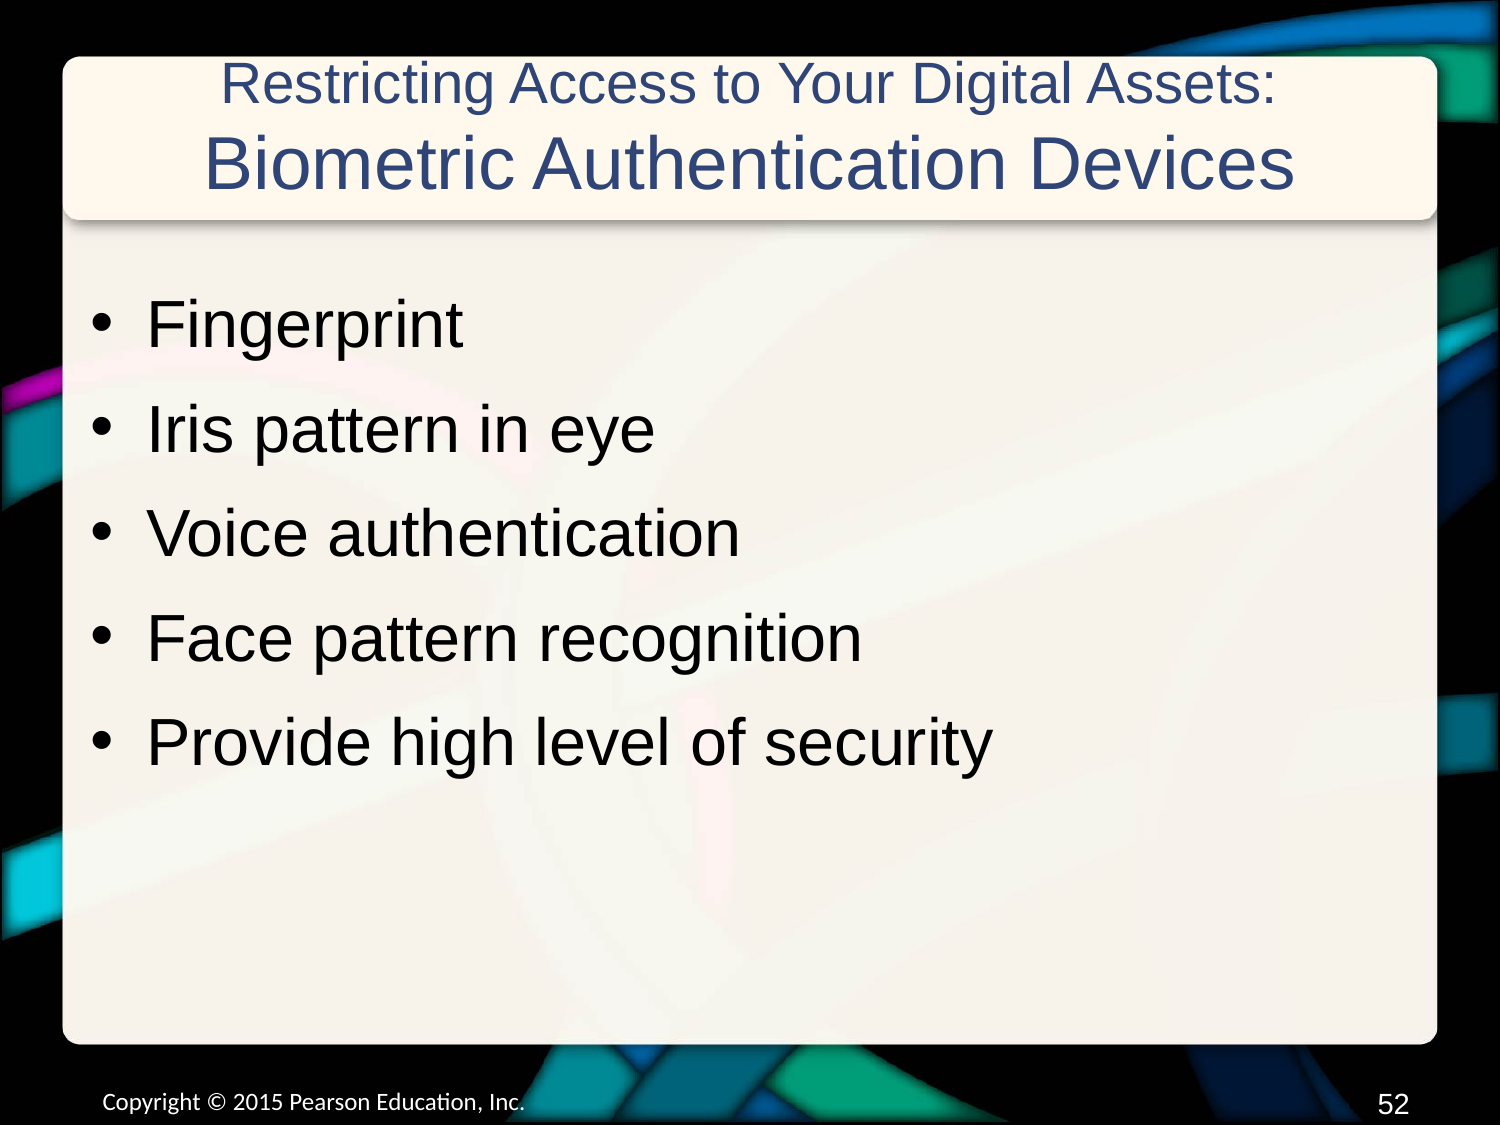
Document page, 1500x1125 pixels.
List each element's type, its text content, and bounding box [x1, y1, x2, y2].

list Fingerprint Iris pattern in eye Voice authentication Face pattern recognition Provide high level of security [75, 262, 1425, 1088]
title Restricting Access to Your Digital Assets: Biometric Authentication Devices [62, 37, 1438, 213]
footer Copyright © 2015 Pearson Education, Inc. [87, 1077, 1138, 1123]
picture [0, 0, 1500, 1125]
slide_number 51 [1200, 1080, 1425, 1125]
